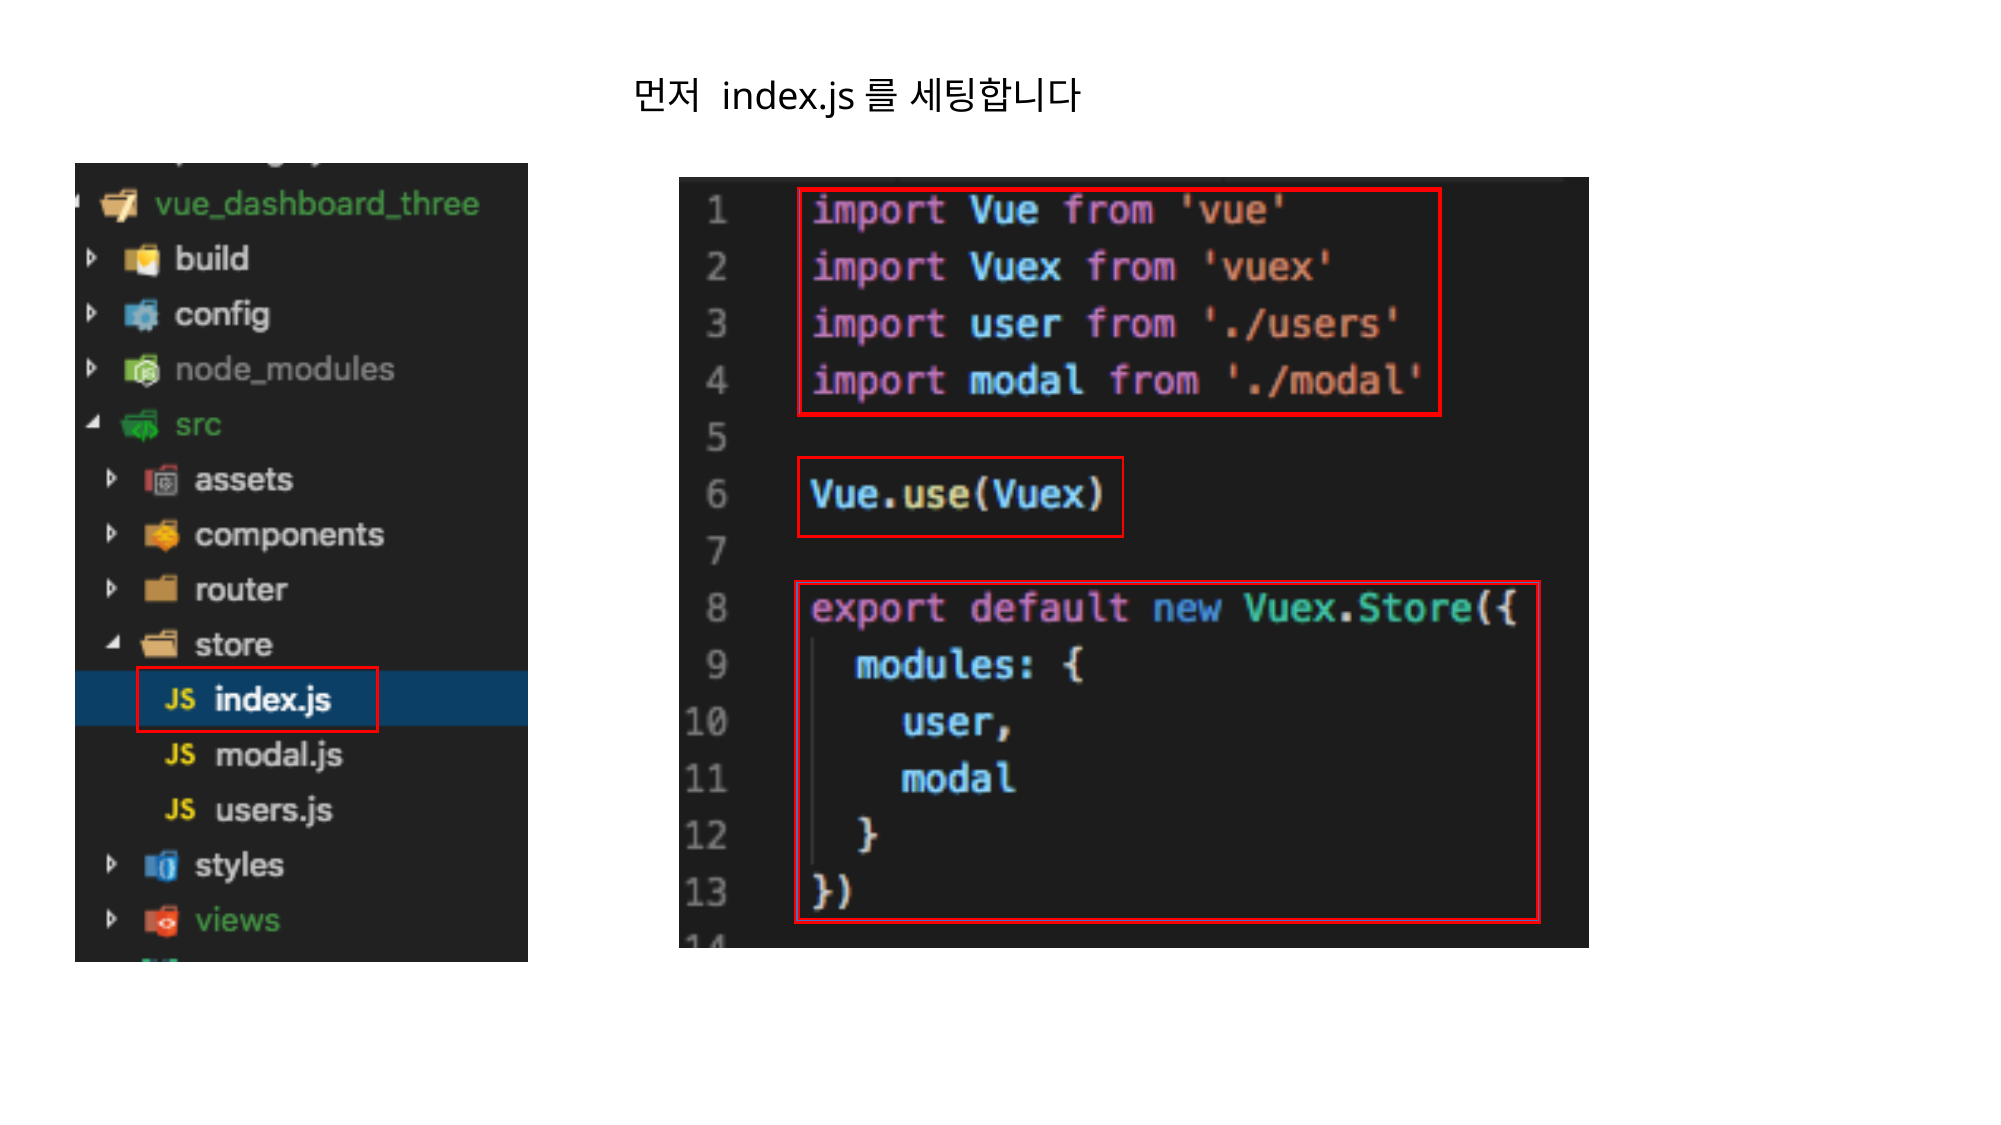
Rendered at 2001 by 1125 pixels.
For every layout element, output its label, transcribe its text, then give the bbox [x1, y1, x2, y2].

text_box 먼저 index.js를 세팅합니다 [618, 64, 1098, 125]
picture [679, 177, 1589, 948]
picture [75, 163, 528, 962]
